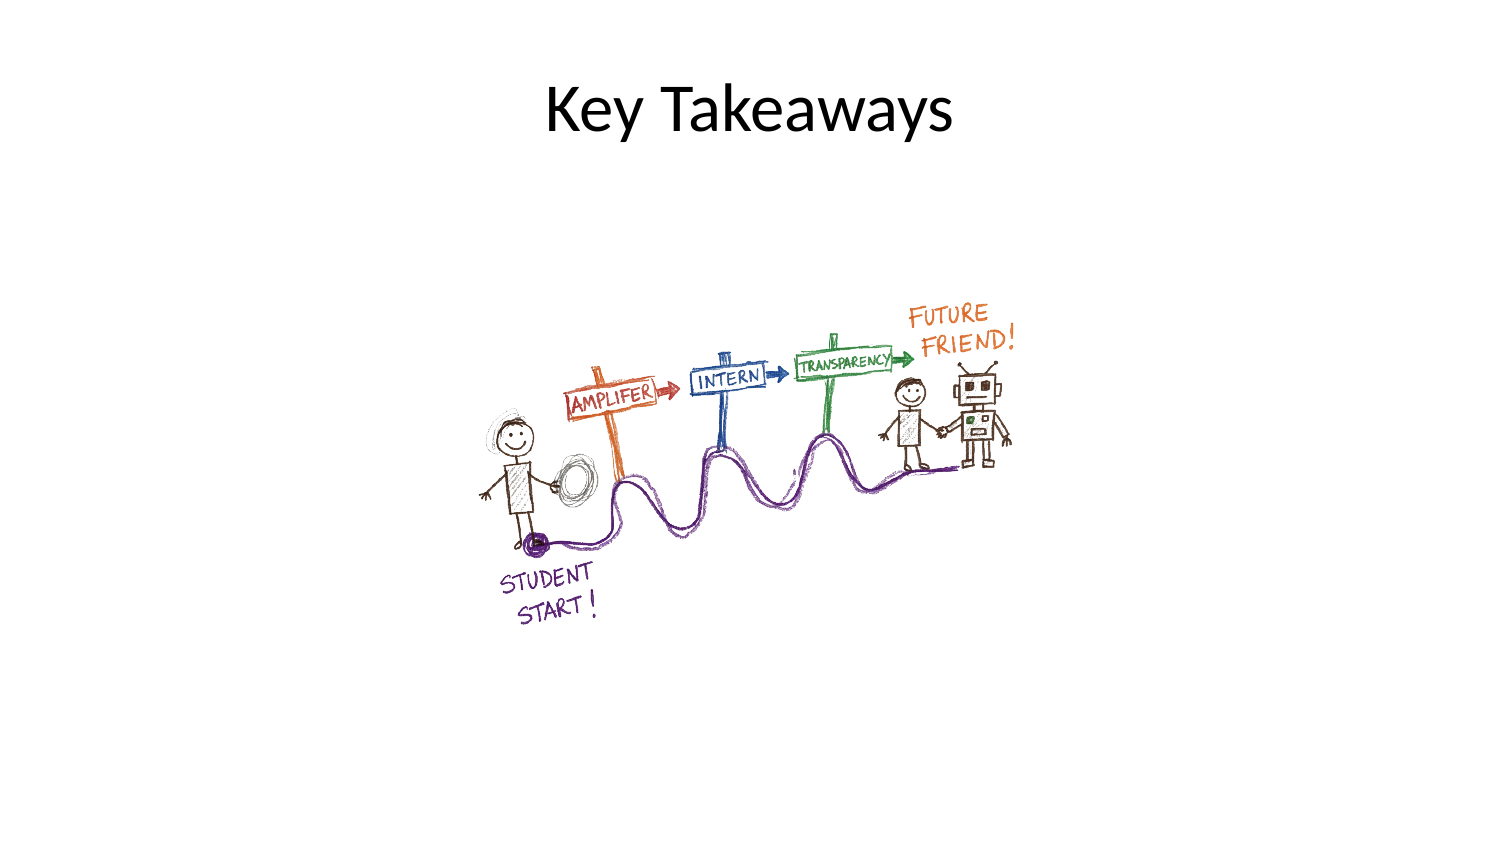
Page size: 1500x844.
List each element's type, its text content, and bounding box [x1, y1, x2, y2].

title Key Takeaways [75, 33, 1425, 175]
picture [470, 195, 1028, 753]
